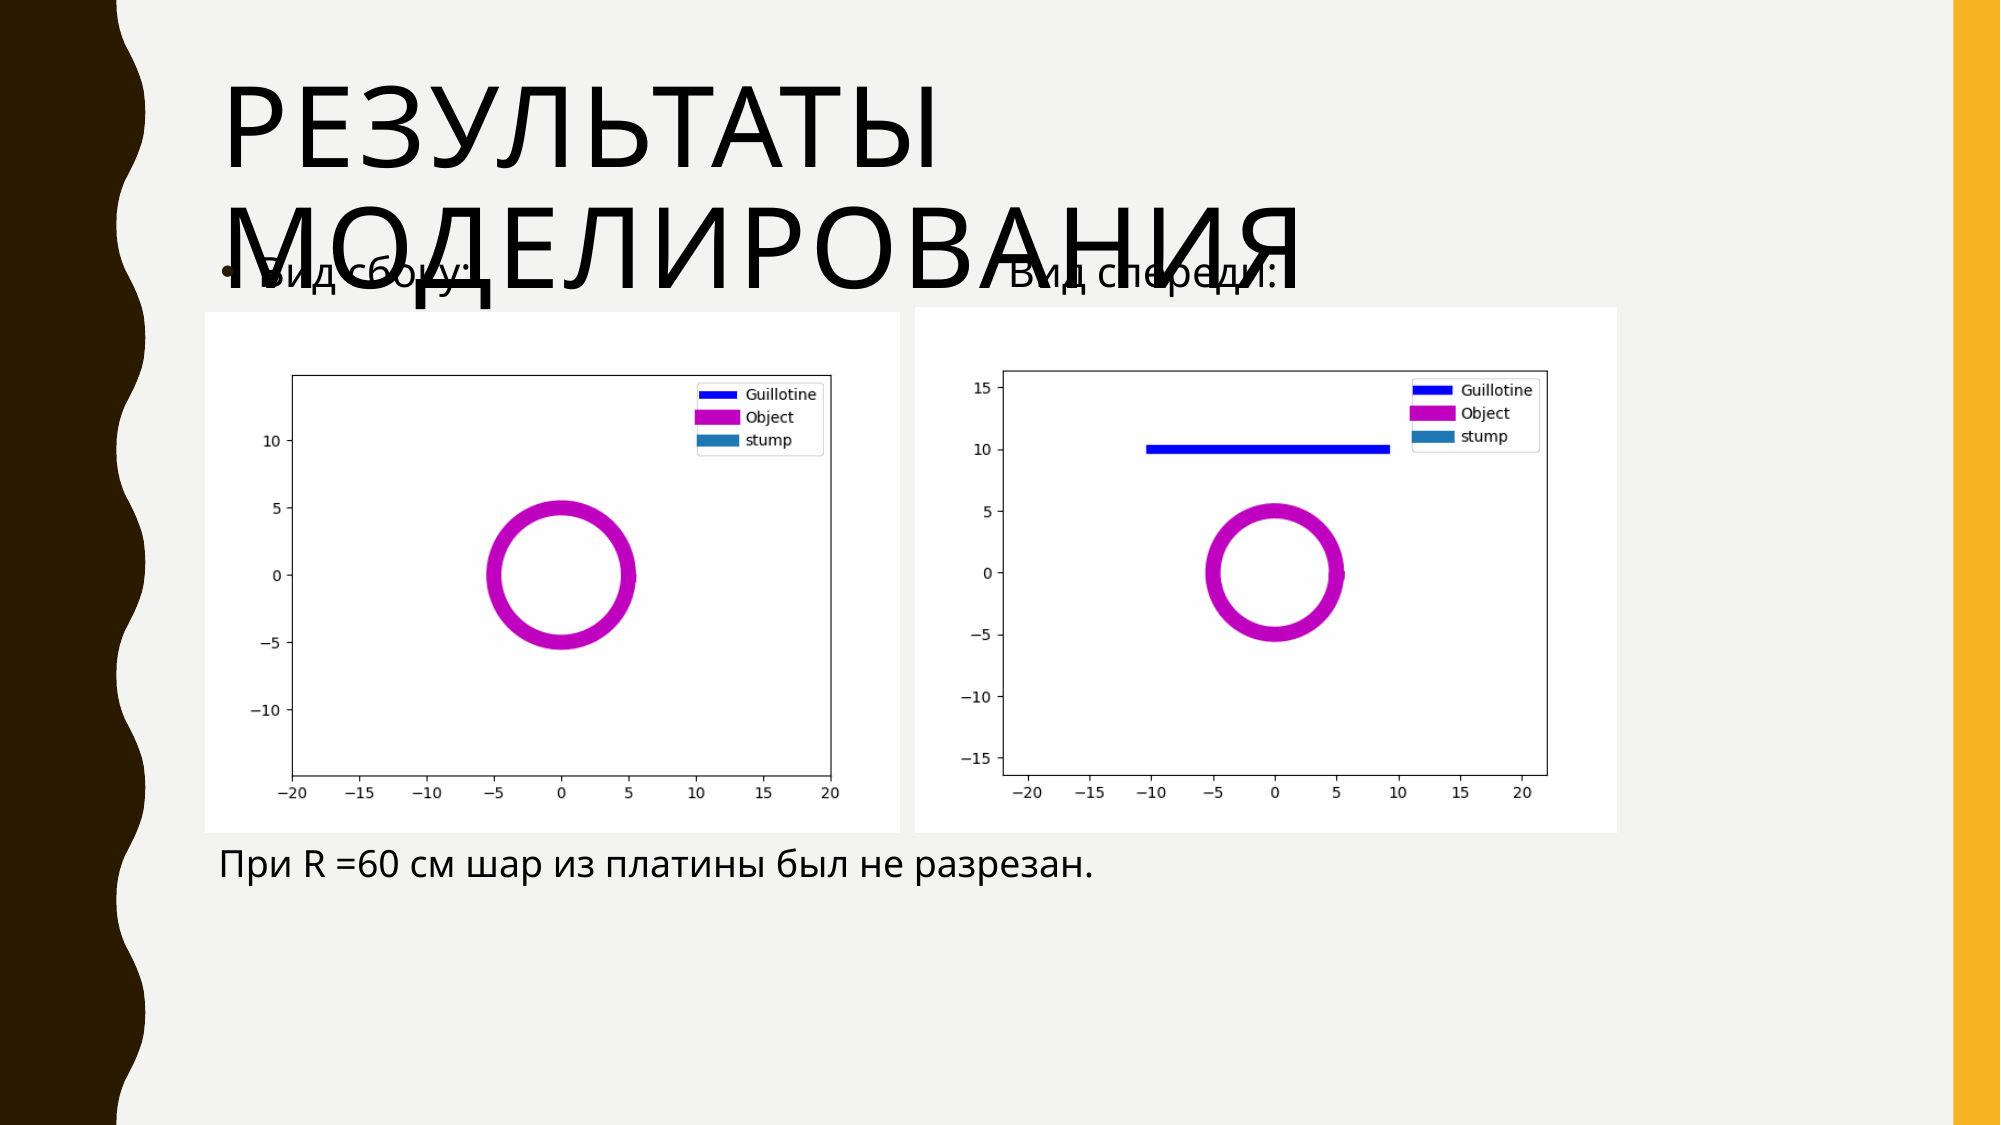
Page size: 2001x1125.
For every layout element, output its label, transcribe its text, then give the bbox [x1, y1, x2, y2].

picture [205, 312, 900, 833]
list Вид сбоку: Вид спереди: [205, 233, 1875, 308]
text_box При R =60 см шар из платины был не разрезан. [203, 832, 1110, 893]
picture [915, 307, 1617, 833]
title Результаты моделирования [205, 62, 1875, 233]
